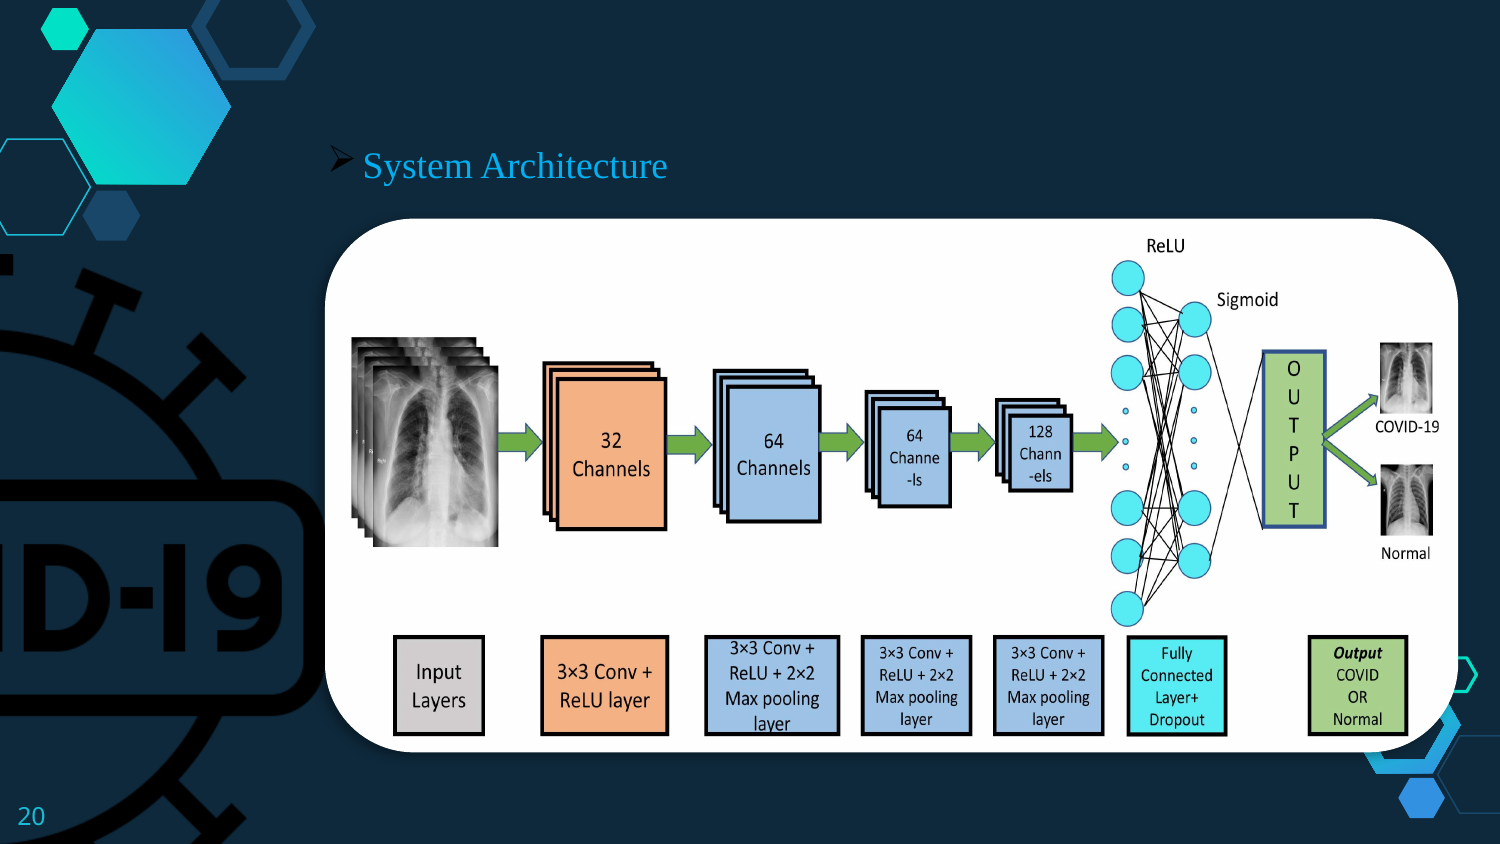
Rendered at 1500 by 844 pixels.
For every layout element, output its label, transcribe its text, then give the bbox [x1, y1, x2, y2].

picture [0, 218, 1459, 844]
text_box System Architecture [312, 133, 1088, 194]
